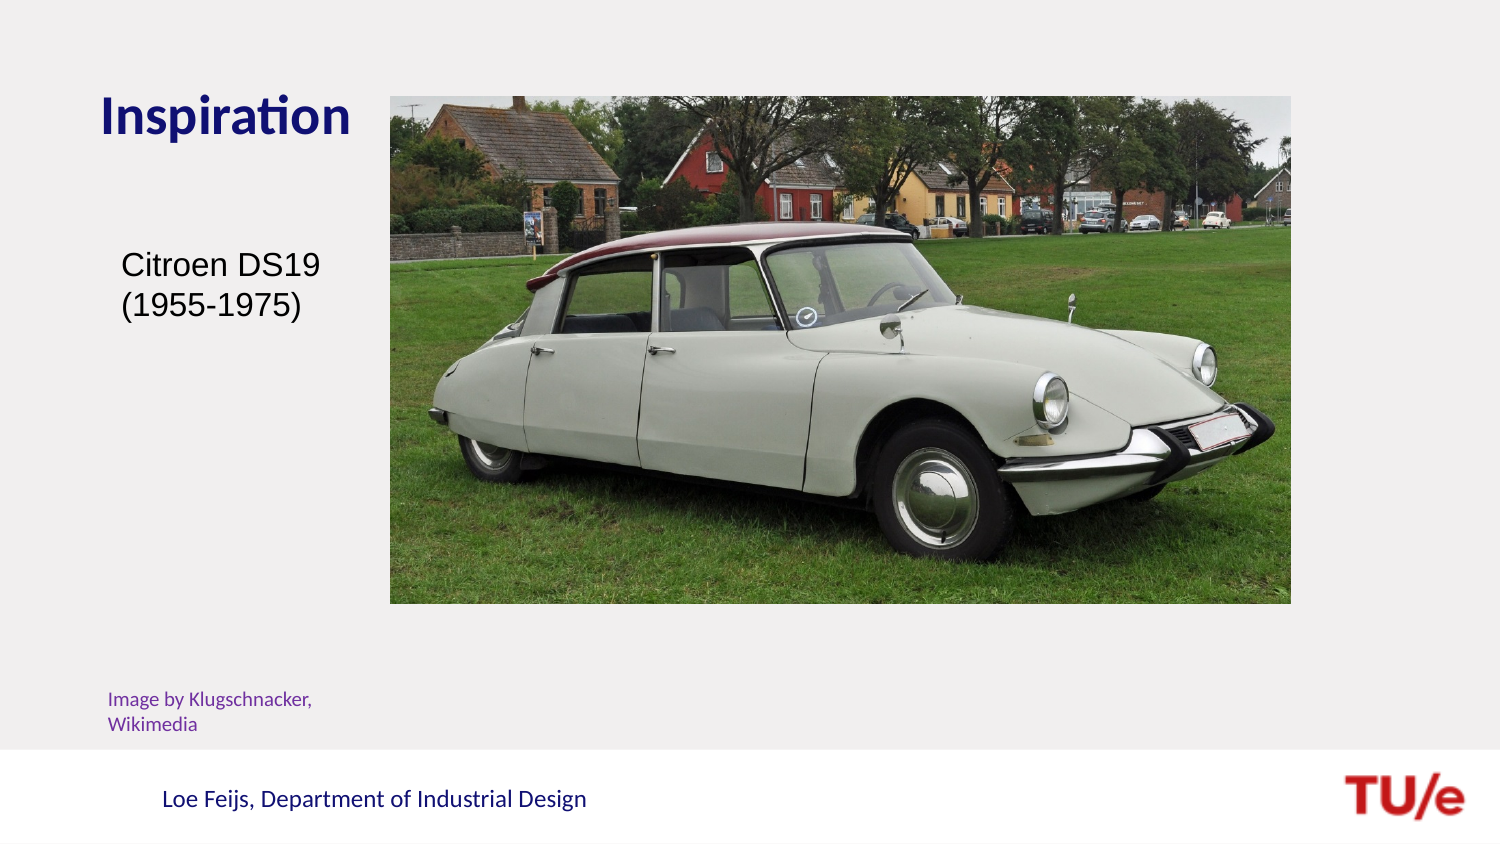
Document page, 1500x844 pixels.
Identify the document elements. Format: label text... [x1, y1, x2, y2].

footer Loe Feijs, Department of Industrial Design [162, 782, 1267, 841]
picture [1336, 759, 1489, 835]
text_box Citroen DS19 (1955-1975) [106, 236, 390, 587]
picture [390, 96, 1291, 604]
title Inspiration [100, 89, 1401, 154]
text_box Image by Klugschnacker, Wikimedia [93, 678, 414, 754]
